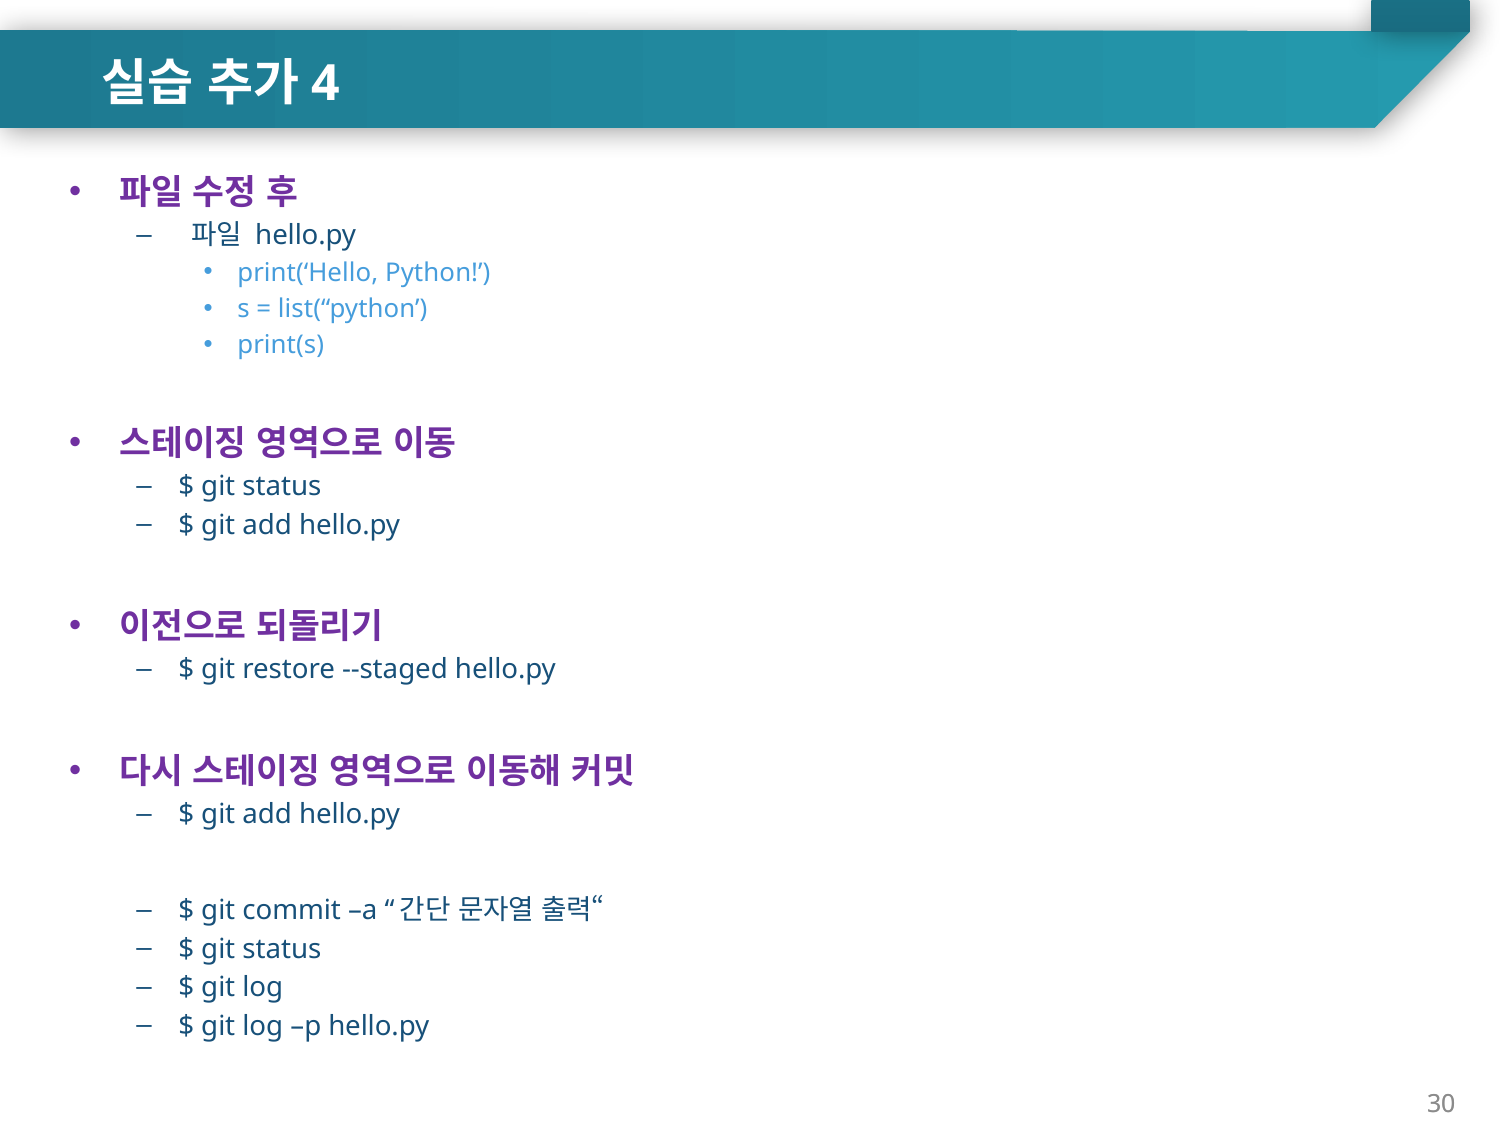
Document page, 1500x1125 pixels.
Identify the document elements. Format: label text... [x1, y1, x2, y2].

list 실습 추가4 [101, 50, 1306, 118]
list 파일 수정 후 파일 hello.py print(‘Hello, Python!’) s = list(“python’) print(s) 스테이징 영역으로 이동 $ git status $ git add hello.py 이전으로 되돌리기 $ git restore --staged hello.py 다시 스테이징 영역으로 이동해 커밋 $ git add hello.py $ git commit –a “간단 문자열 출력“ $ git status $ git log $ git log –p hello.py [54, 162, 1461, 1058]
slide_number 30 [1120, 1084, 1471, 1124]
